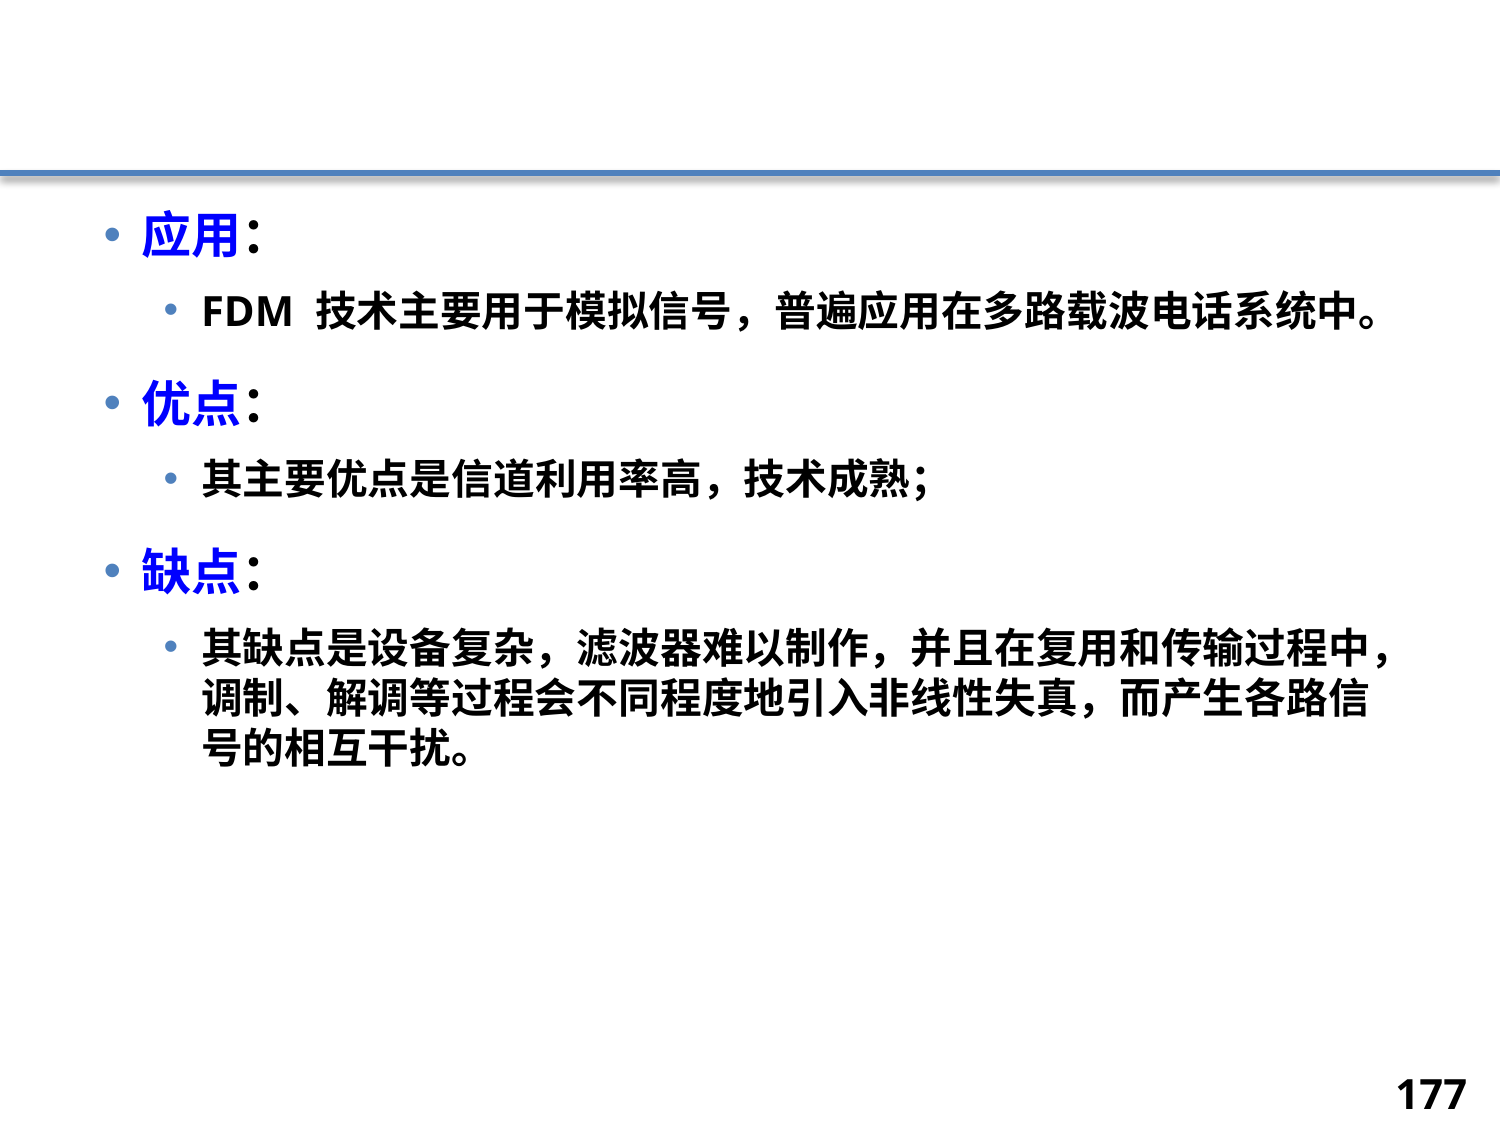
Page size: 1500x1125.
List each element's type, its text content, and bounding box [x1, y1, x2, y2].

list 应用： FDM 技术主要用于模拟信号，普遍应用在多路载波电话系统中。 优点： 其主要优点是信道利用率高，技术成熟； 缺点： 其缺点是设备复杂，滤波器难以制作，并且在复用和传输过程中，调制、解调等过程会不同程度地引入非线性失真，而产生各路信号的相互干扰。 [88, 196, 1412, 1024]
slide_number 177 [1379, 1075, 1483, 1118]
